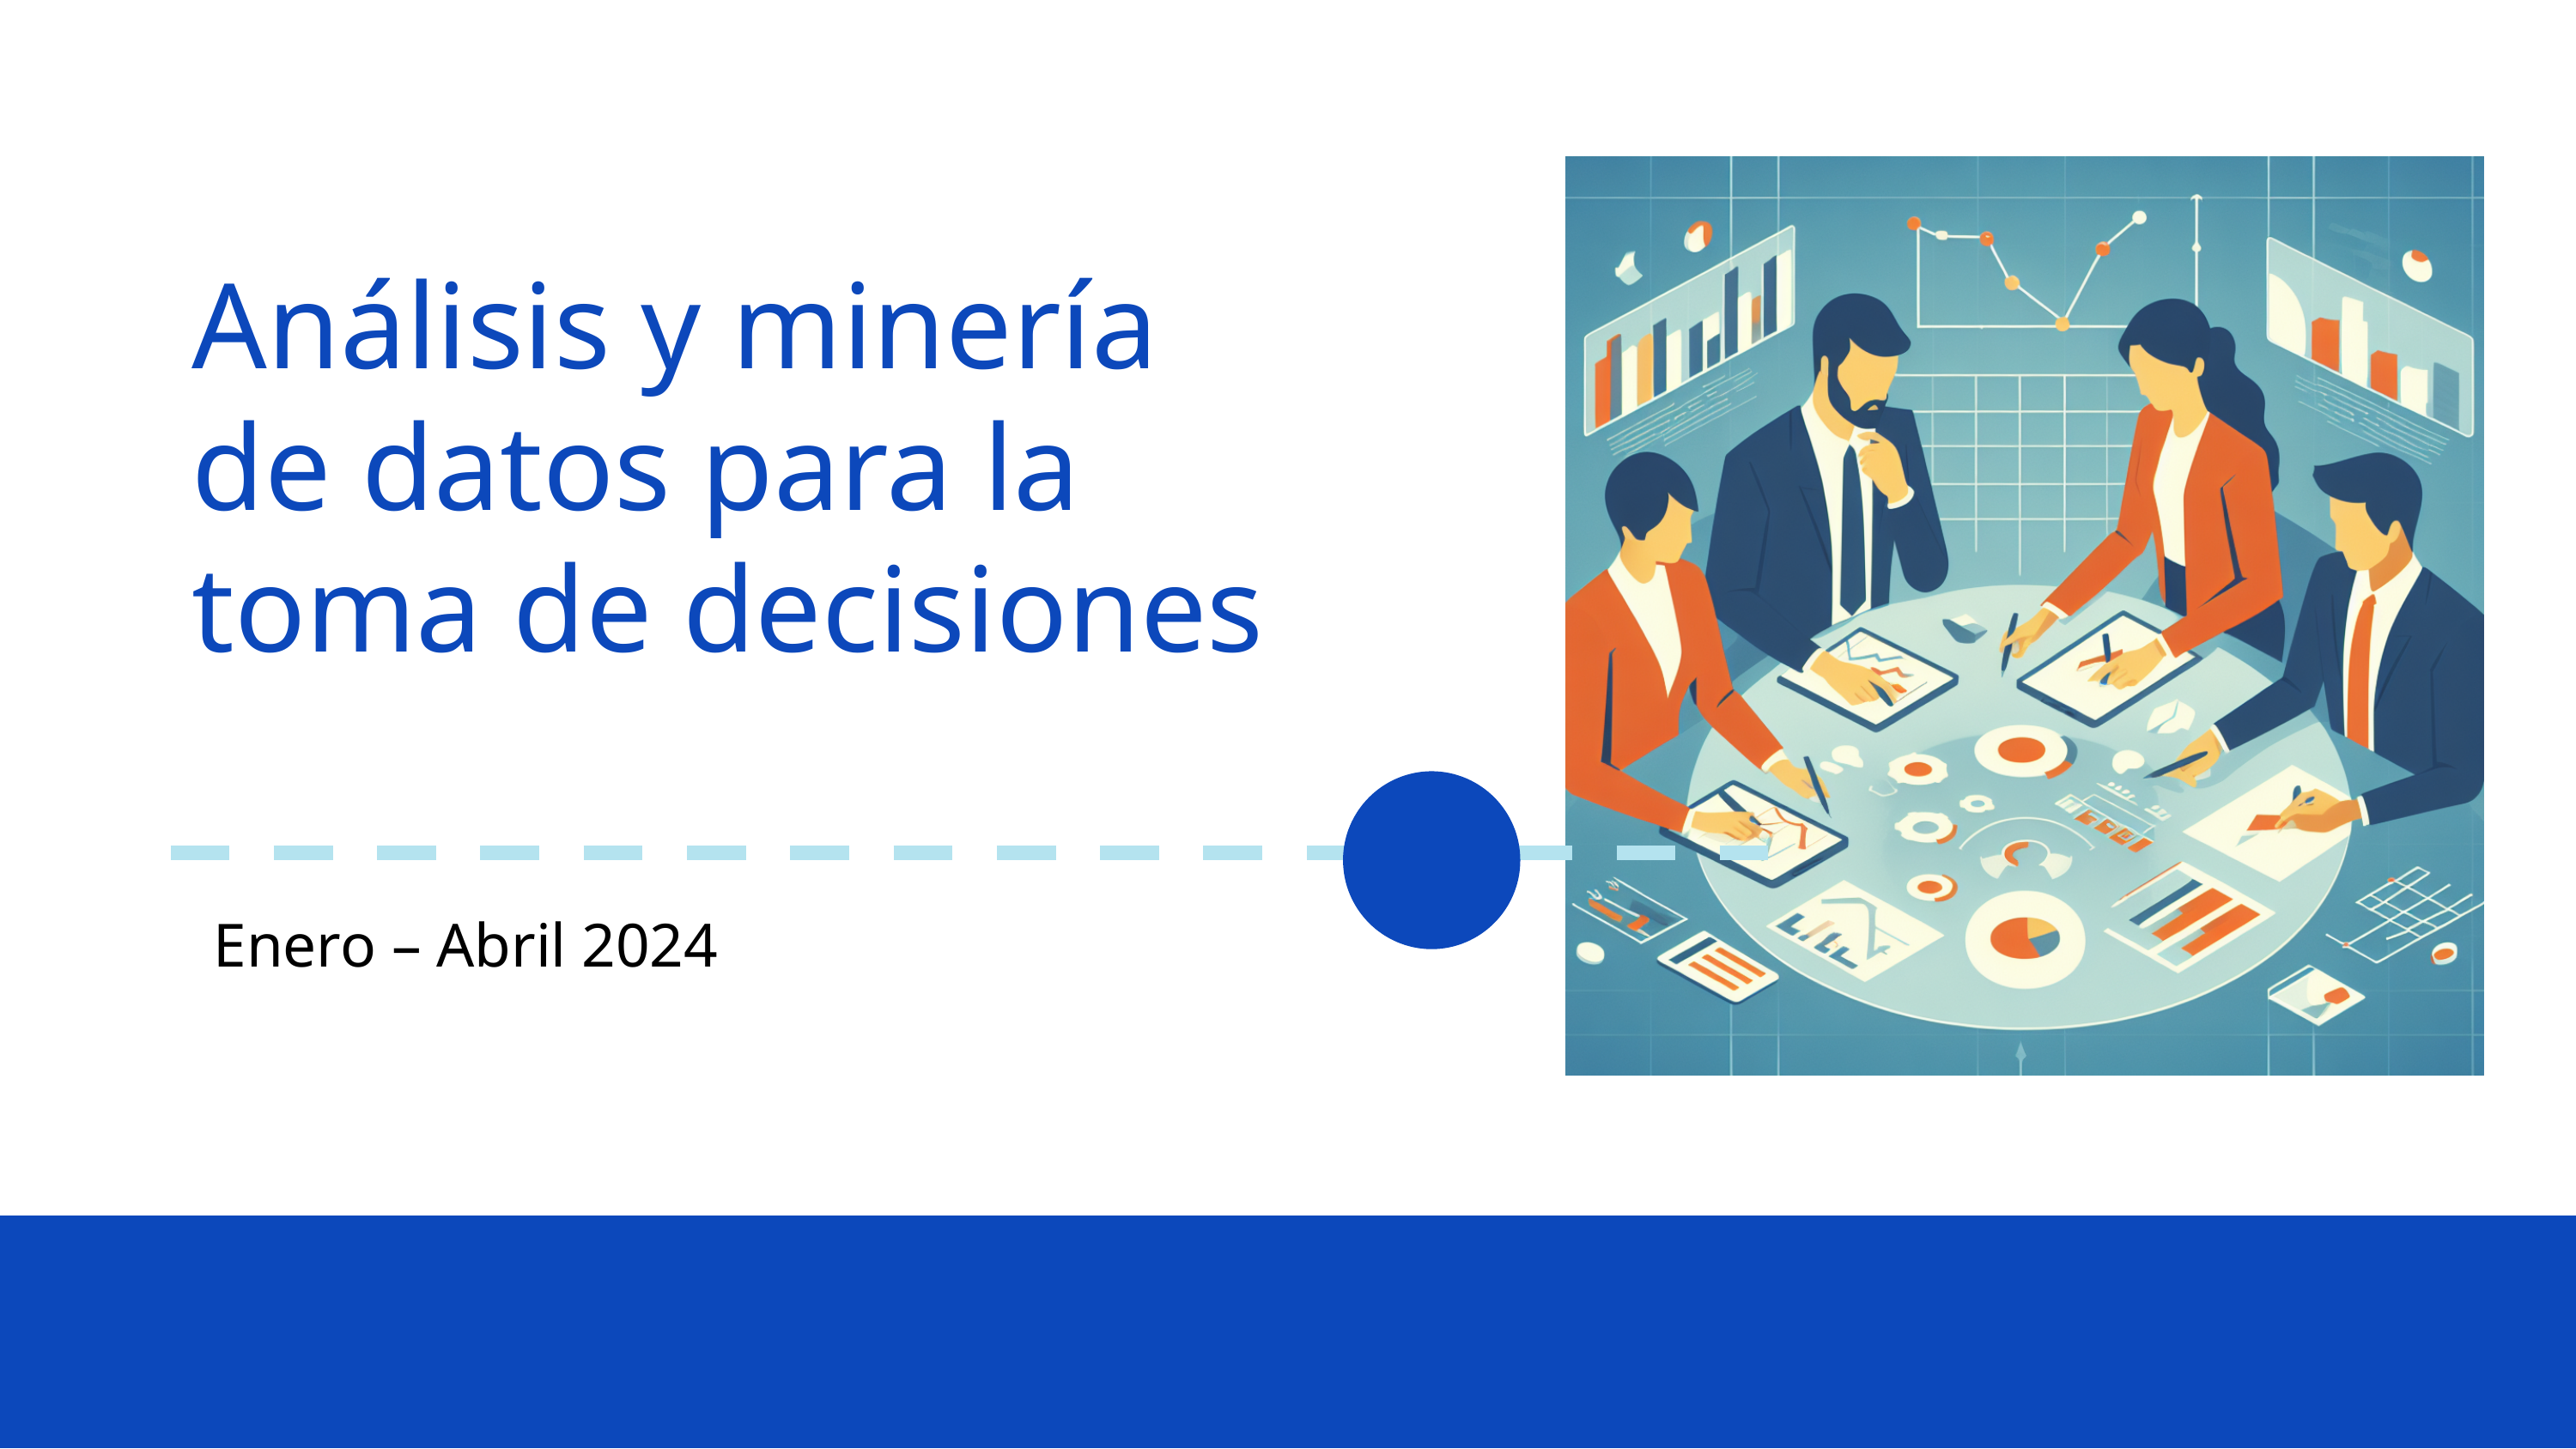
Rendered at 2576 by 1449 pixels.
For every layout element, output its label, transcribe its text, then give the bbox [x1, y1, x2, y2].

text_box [0, 1185, 2576, 1449]
list Enero – Abril 2024 [200, 901, 732, 990]
picture [1564, 156, 2484, 1076]
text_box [1342, 771, 1521, 949]
title Análisis y minería de datos para la toma de decisiones [179, 238, 1339, 716]
